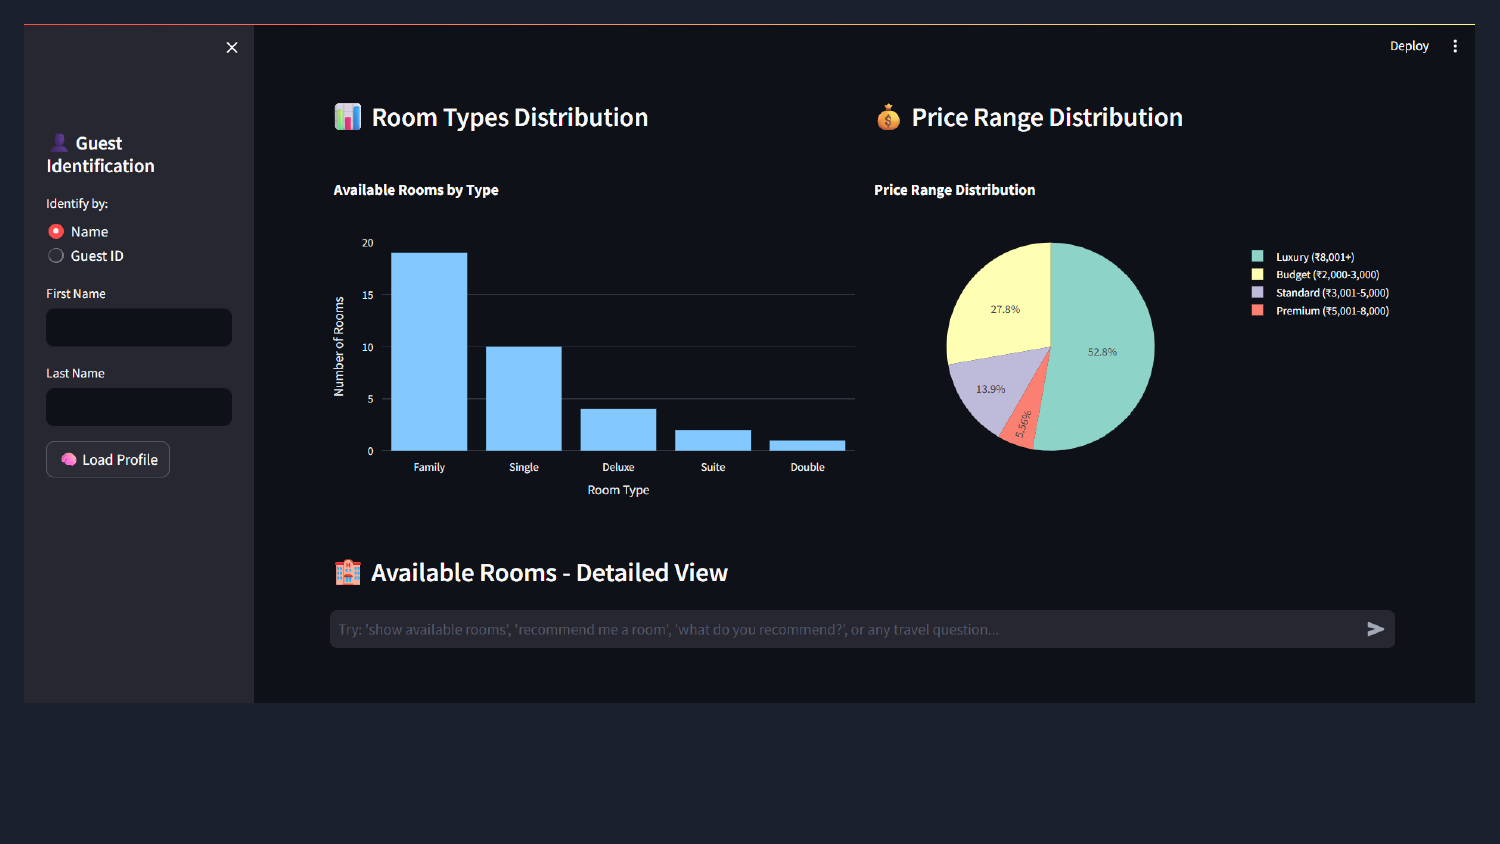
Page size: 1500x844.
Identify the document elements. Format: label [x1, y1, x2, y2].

picture [24, 24, 1476, 703]
